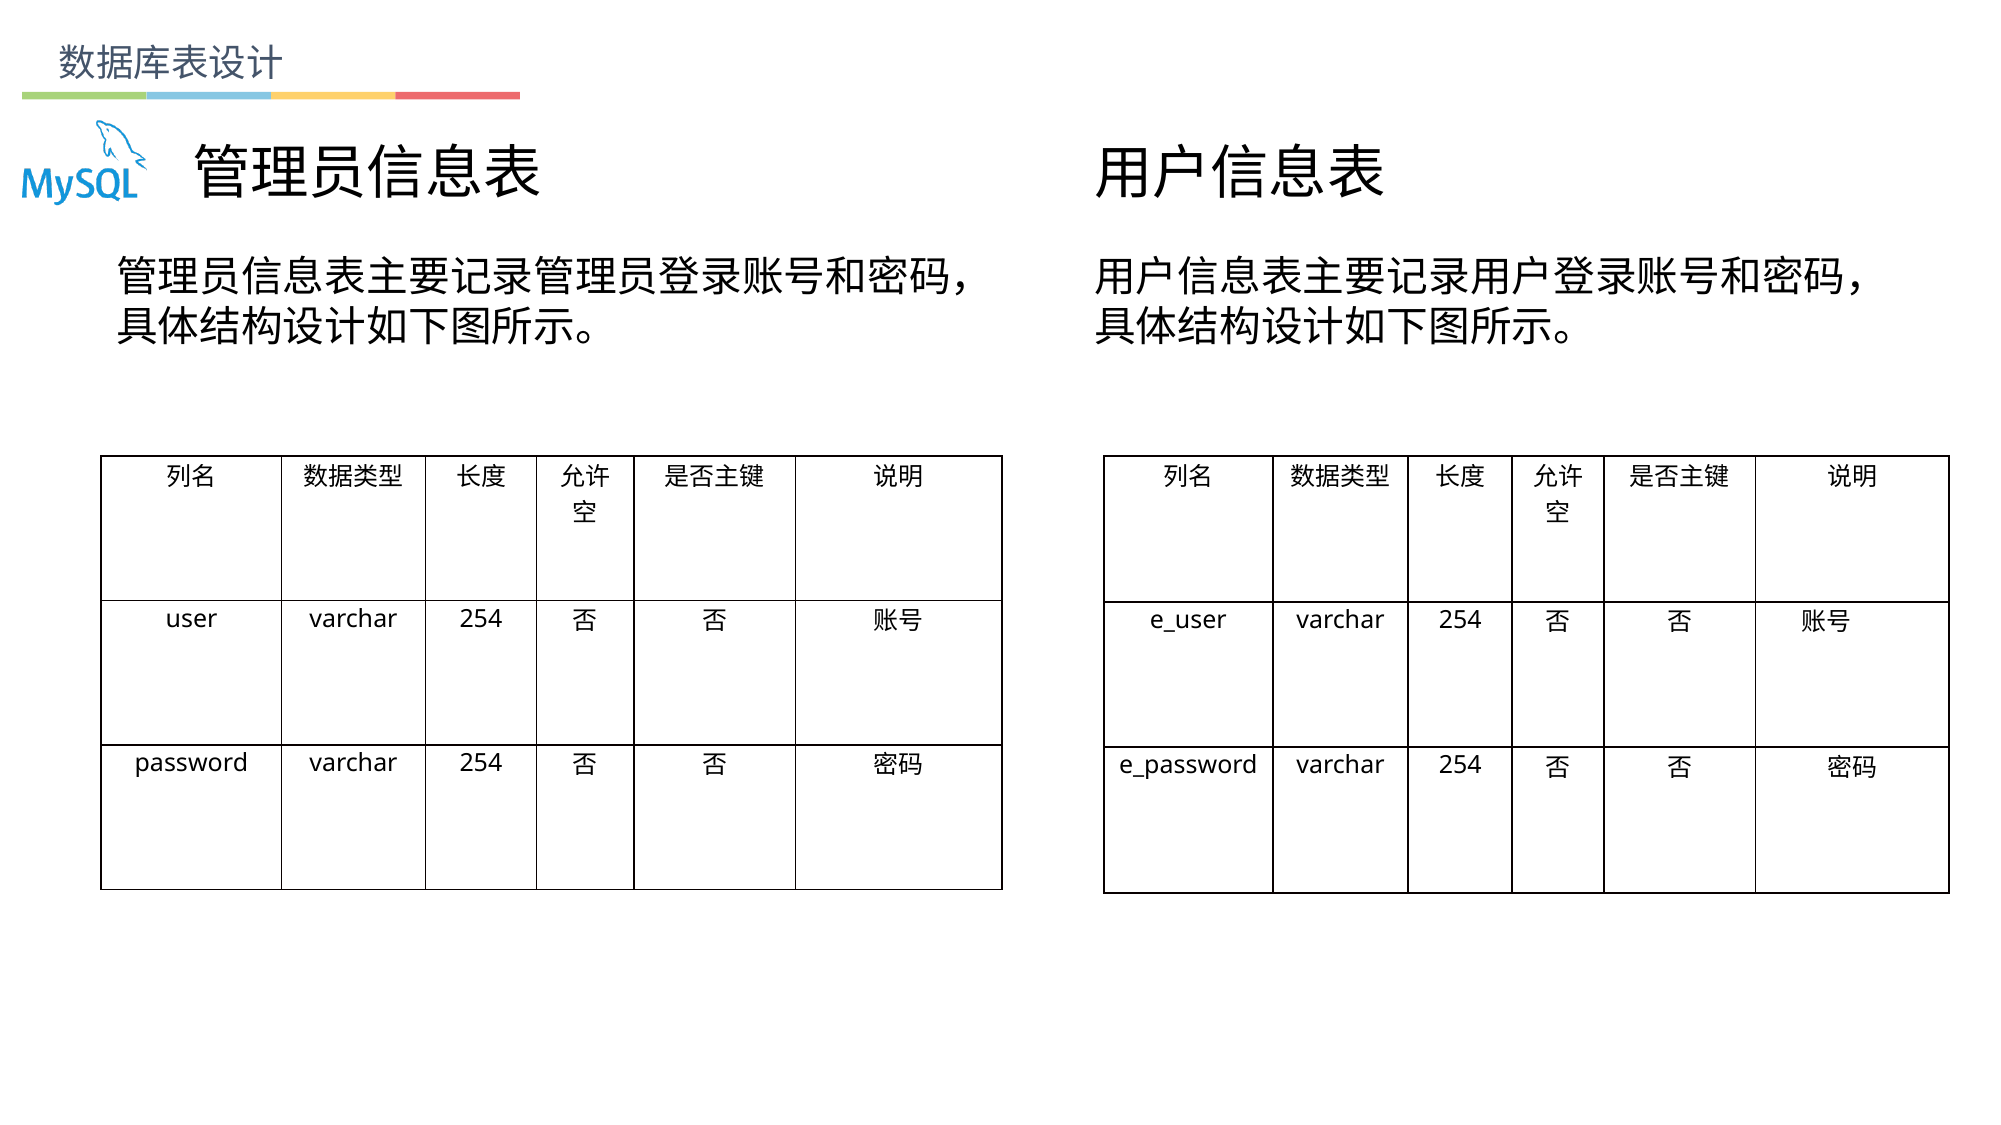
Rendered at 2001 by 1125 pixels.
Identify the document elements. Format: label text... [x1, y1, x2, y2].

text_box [22, 91, 520, 100]
table_cell 否 [537, 746, 633, 889]
table_cell 254 [1409, 748, 1511, 892]
table_cell e_password [1105, 748, 1272, 892]
table_header 说明 [796, 457, 1001, 600]
table_header 数据类型 [282, 457, 425, 600]
table_cell 否 [1513, 603, 1603, 746]
table_header 长度 [1409, 457, 1511, 601]
table_header 说明 [1756, 457, 1948, 601]
table_cell 254 [426, 746, 536, 889]
table_header 列名 [102, 457, 281, 600]
table_cell 254 [1409, 603, 1511, 746]
table_cell 否 [1605, 748, 1755, 892]
text_box 管理员信息表主要记录管理员登录账号和密码，具体结构设计如下图所示。 [101, 242, 1000, 358]
table_cell e_user [1105, 603, 1272, 746]
table_header 是否主键 [635, 457, 795, 600]
table_header 允许空 [1513, 457, 1603, 601]
table_cell 否 [1605, 603, 1755, 746]
table_cell varchar [282, 746, 425, 889]
table_cell 否 [635, 746, 795, 889]
text_box 用户信息表 [1079, 128, 1747, 214]
table_header 长度 [426, 457, 536, 600]
table_cell 否 [635, 601, 795, 744]
table_cell 账号 [1756, 603, 1948, 746]
table_cell password [102, 746, 281, 889]
table_cell 账号 [796, 601, 1001, 744]
text_box 用户信息表主要记录用户登录账号和密码，具体结构设计如下图所示。 [1079, 242, 1925, 358]
table_header 是否主键 [1605, 457, 1755, 601]
text_box 管理员信息表 [177, 128, 888, 214]
table_cell varchar [282, 601, 425, 744]
table_header 列名 [1105, 457, 1272, 601]
picture [21, 99, 147, 224]
table_cell 密码 [1756, 748, 1948, 892]
table_cell varchar [1274, 748, 1407, 892]
table_header 允许空 [537, 457, 633, 600]
table_cell user [102, 601, 281, 744]
table_cell varchar [1274, 603, 1407, 746]
text_box 数据库表设计 [44, 8, 299, 91]
table_cell 否 [1513, 748, 1603, 892]
table_cell 否 [537, 601, 633, 744]
table_cell 密码 [796, 746, 1001, 889]
table_cell 254 [426, 601, 536, 744]
table_header 数据类型 [1274, 457, 1407, 601]
